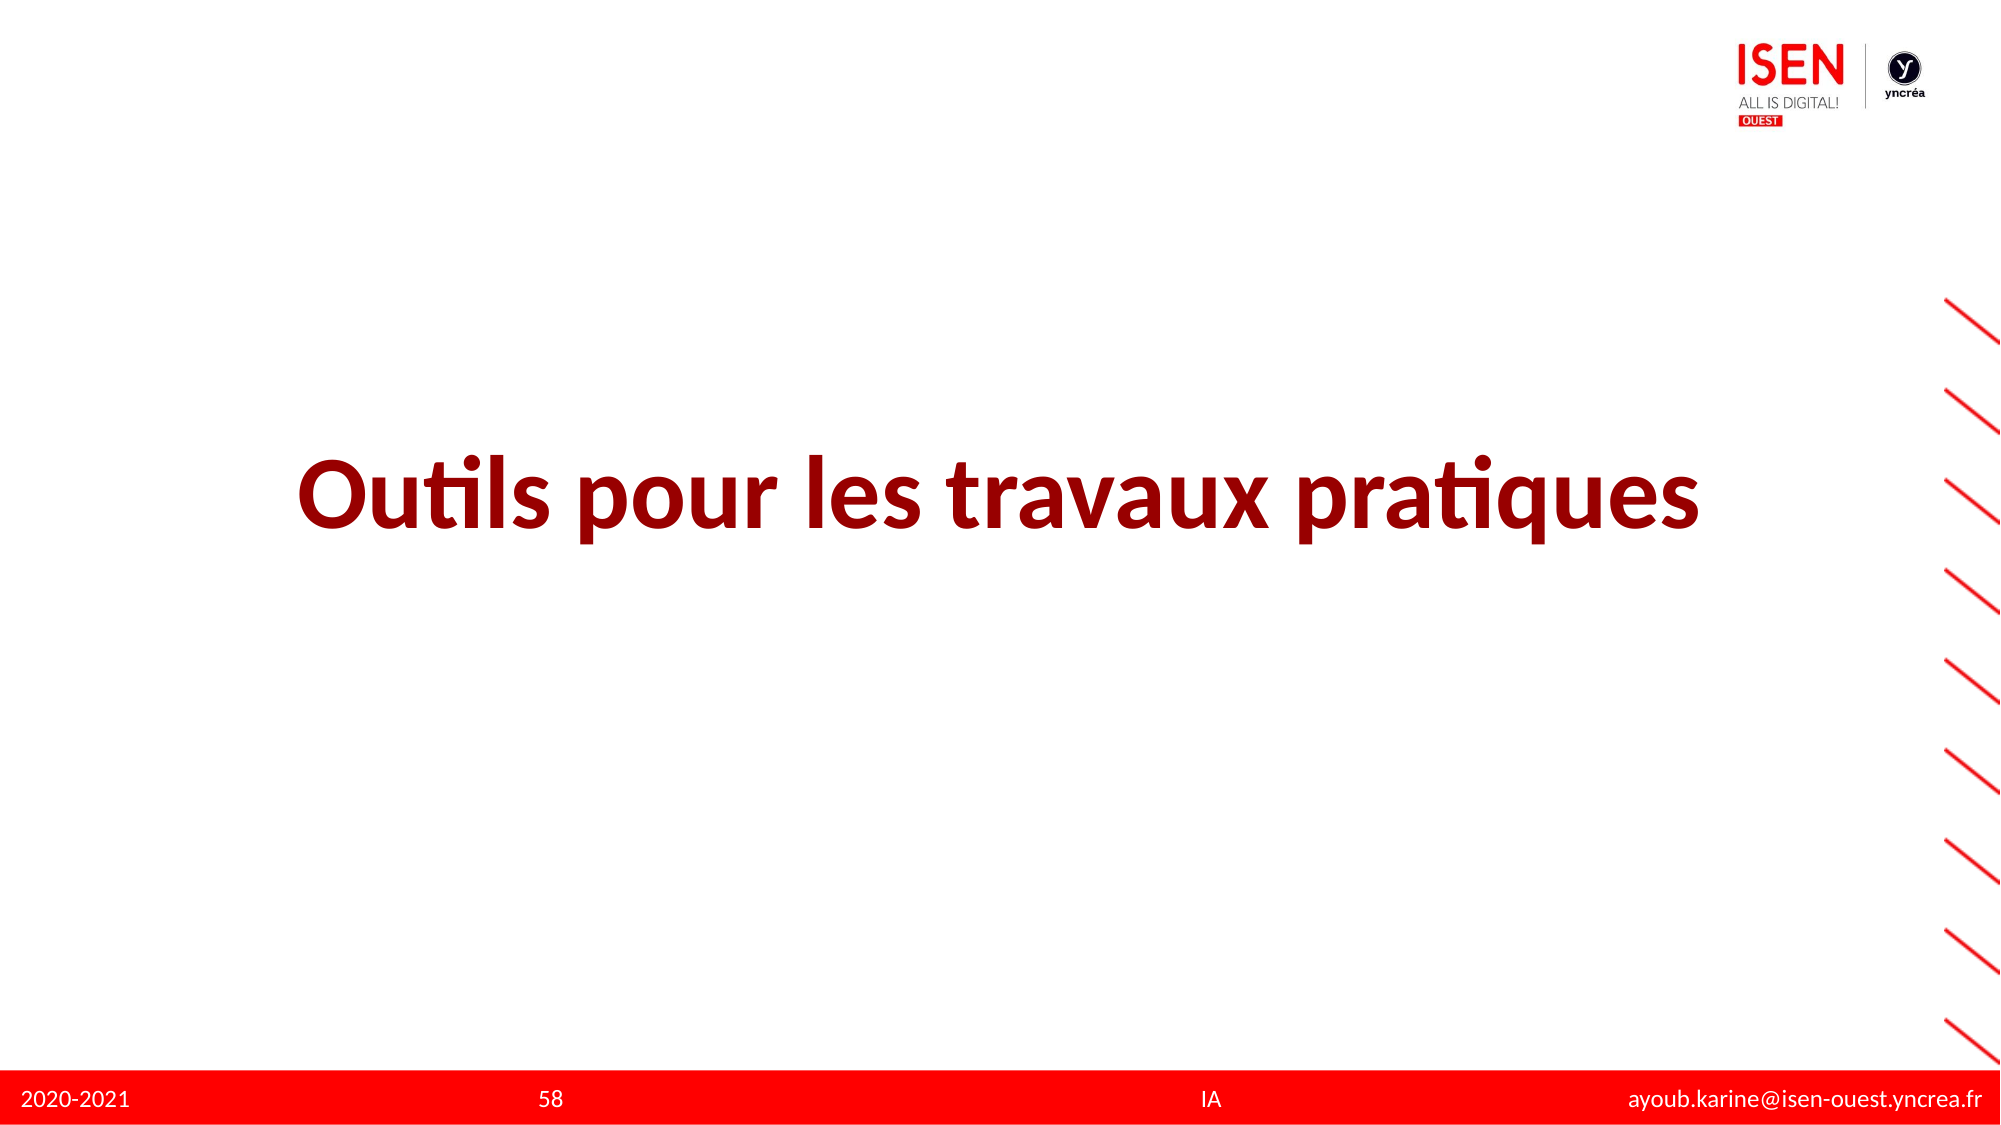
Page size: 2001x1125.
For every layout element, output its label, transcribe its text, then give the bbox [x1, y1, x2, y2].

picture [1718, 30, 1945, 139]
picture [1944, 255, 2000, 1070]
slide_number ‹#› [486, 1069, 579, 1125]
slide_number 2020-2021 [5, 1070, 456, 1125]
title Outils pour les travaux pratiques [137, 420, 1863, 569]
footer IA ayoub.karine@isen-ouest.yncrea.fr [699, 1070, 2000, 1125]
